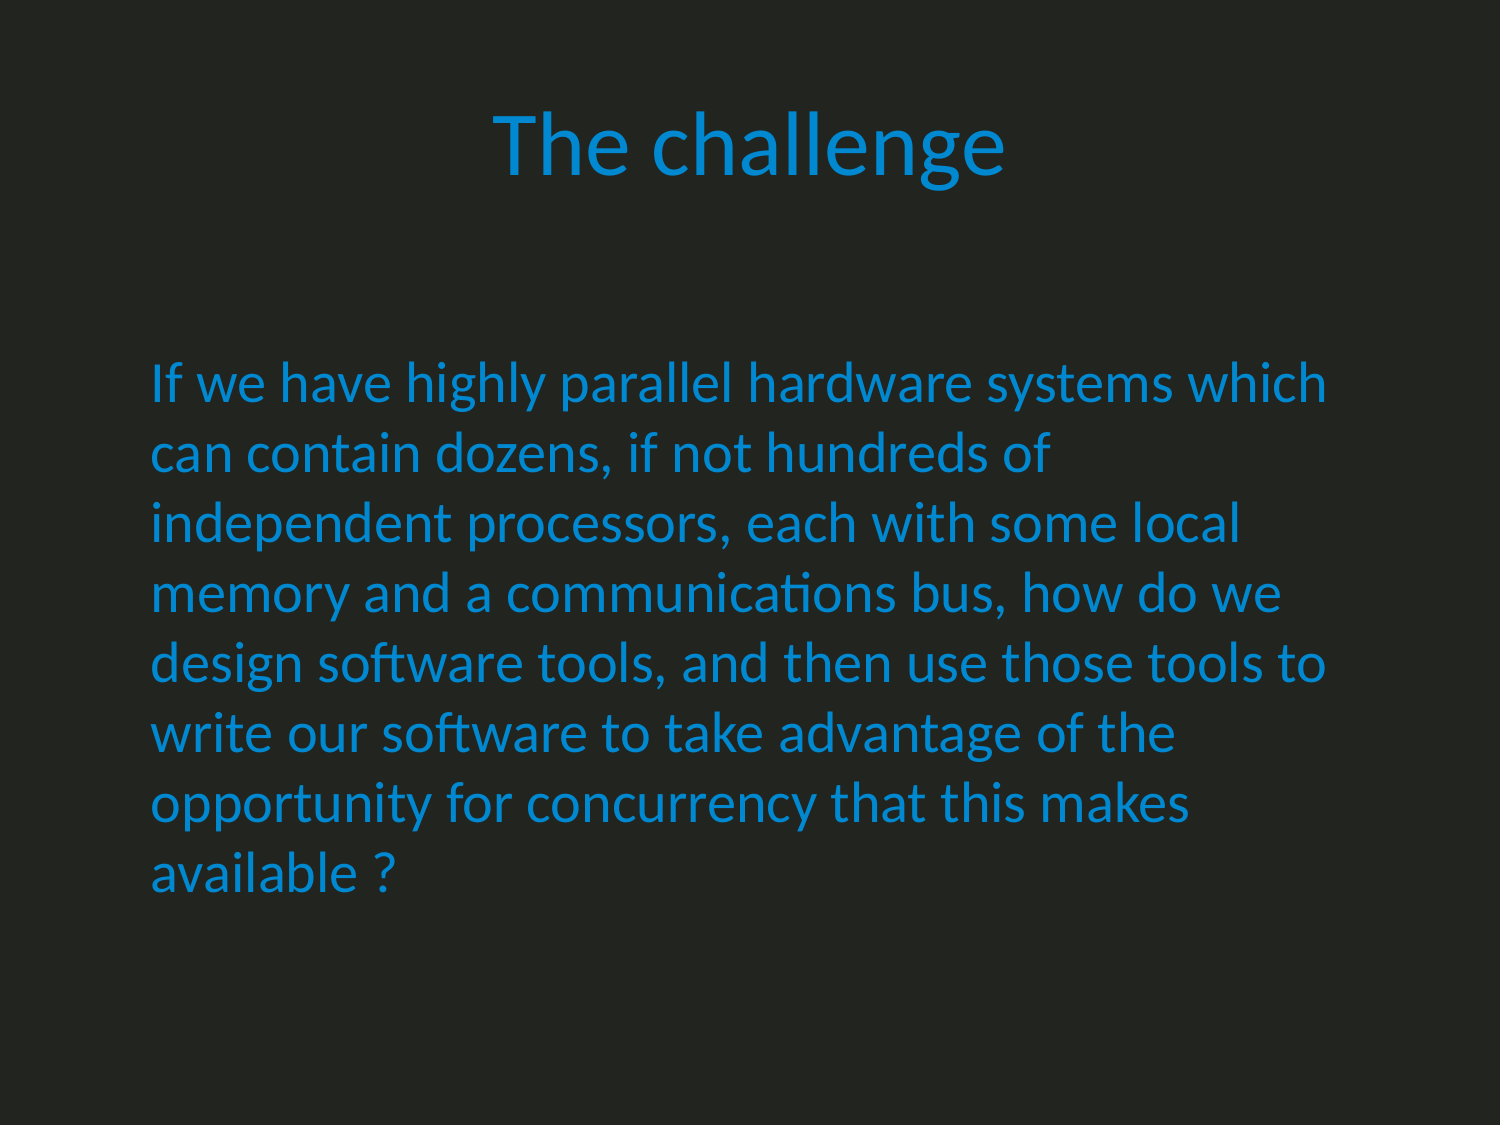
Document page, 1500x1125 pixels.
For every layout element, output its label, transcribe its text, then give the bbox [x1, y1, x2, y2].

list If we have highly parallel hardware systems which can contain dozens, if not hundreds of independent processors, each with some local memory and a communications bus, how do we design software tools, and then use those tools to write our software to take advantage of the opportunity for concurrency that this makes available ? [135, 255, 1365, 930]
title The challenge [75, 45, 1425, 233]
